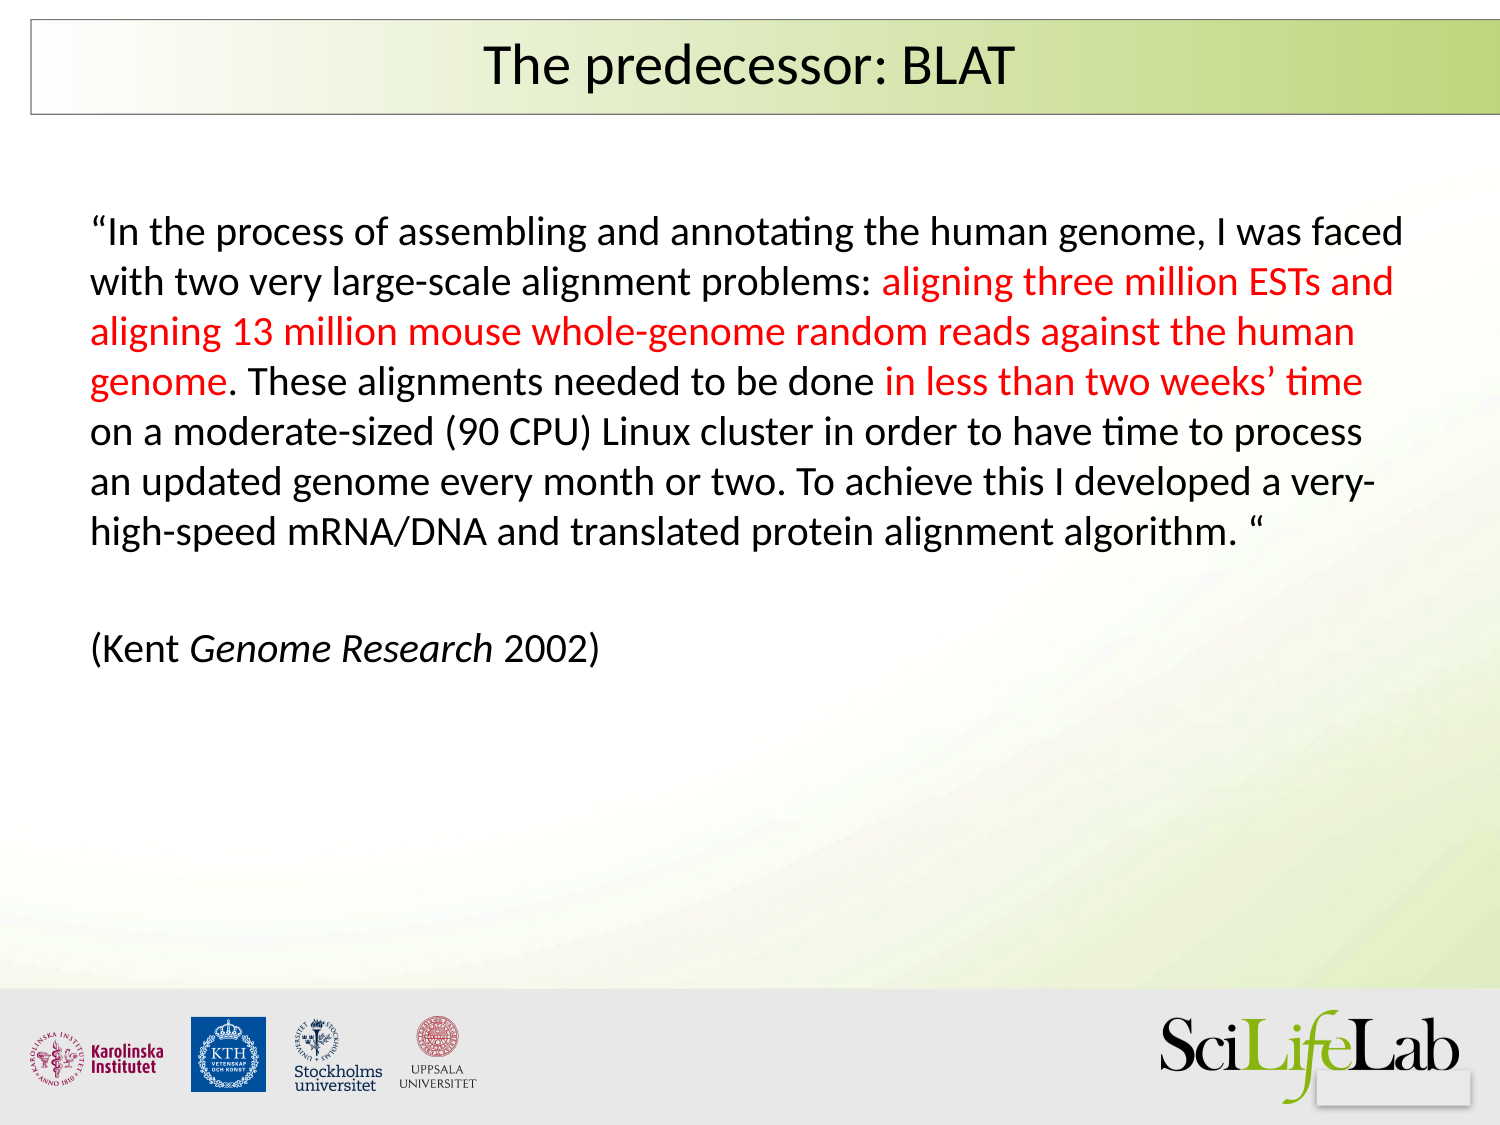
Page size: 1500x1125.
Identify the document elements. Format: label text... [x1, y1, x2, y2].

title The predecessor: BLAT [75, 19, 1425, 114]
picture [0, 0, 1500, 1125]
list “In the process of assembling and annotating the human genome, I was faced with two very large-scale alignment problems: aligning three million ESTs and aligning 13 million mouse whole-genome random reads against the human genome. These alignments needed to be done in less than two weeks’ time on a moderate-sized (90 CPU) Linux cluster in order to have time to process an updated genome every month or two. To achieve this I developed a very-high-speed mRNA/DNA and translated protein alignment algorithm. “ (Kent Genome Research 2002) [75, 196, 1425, 1005]
